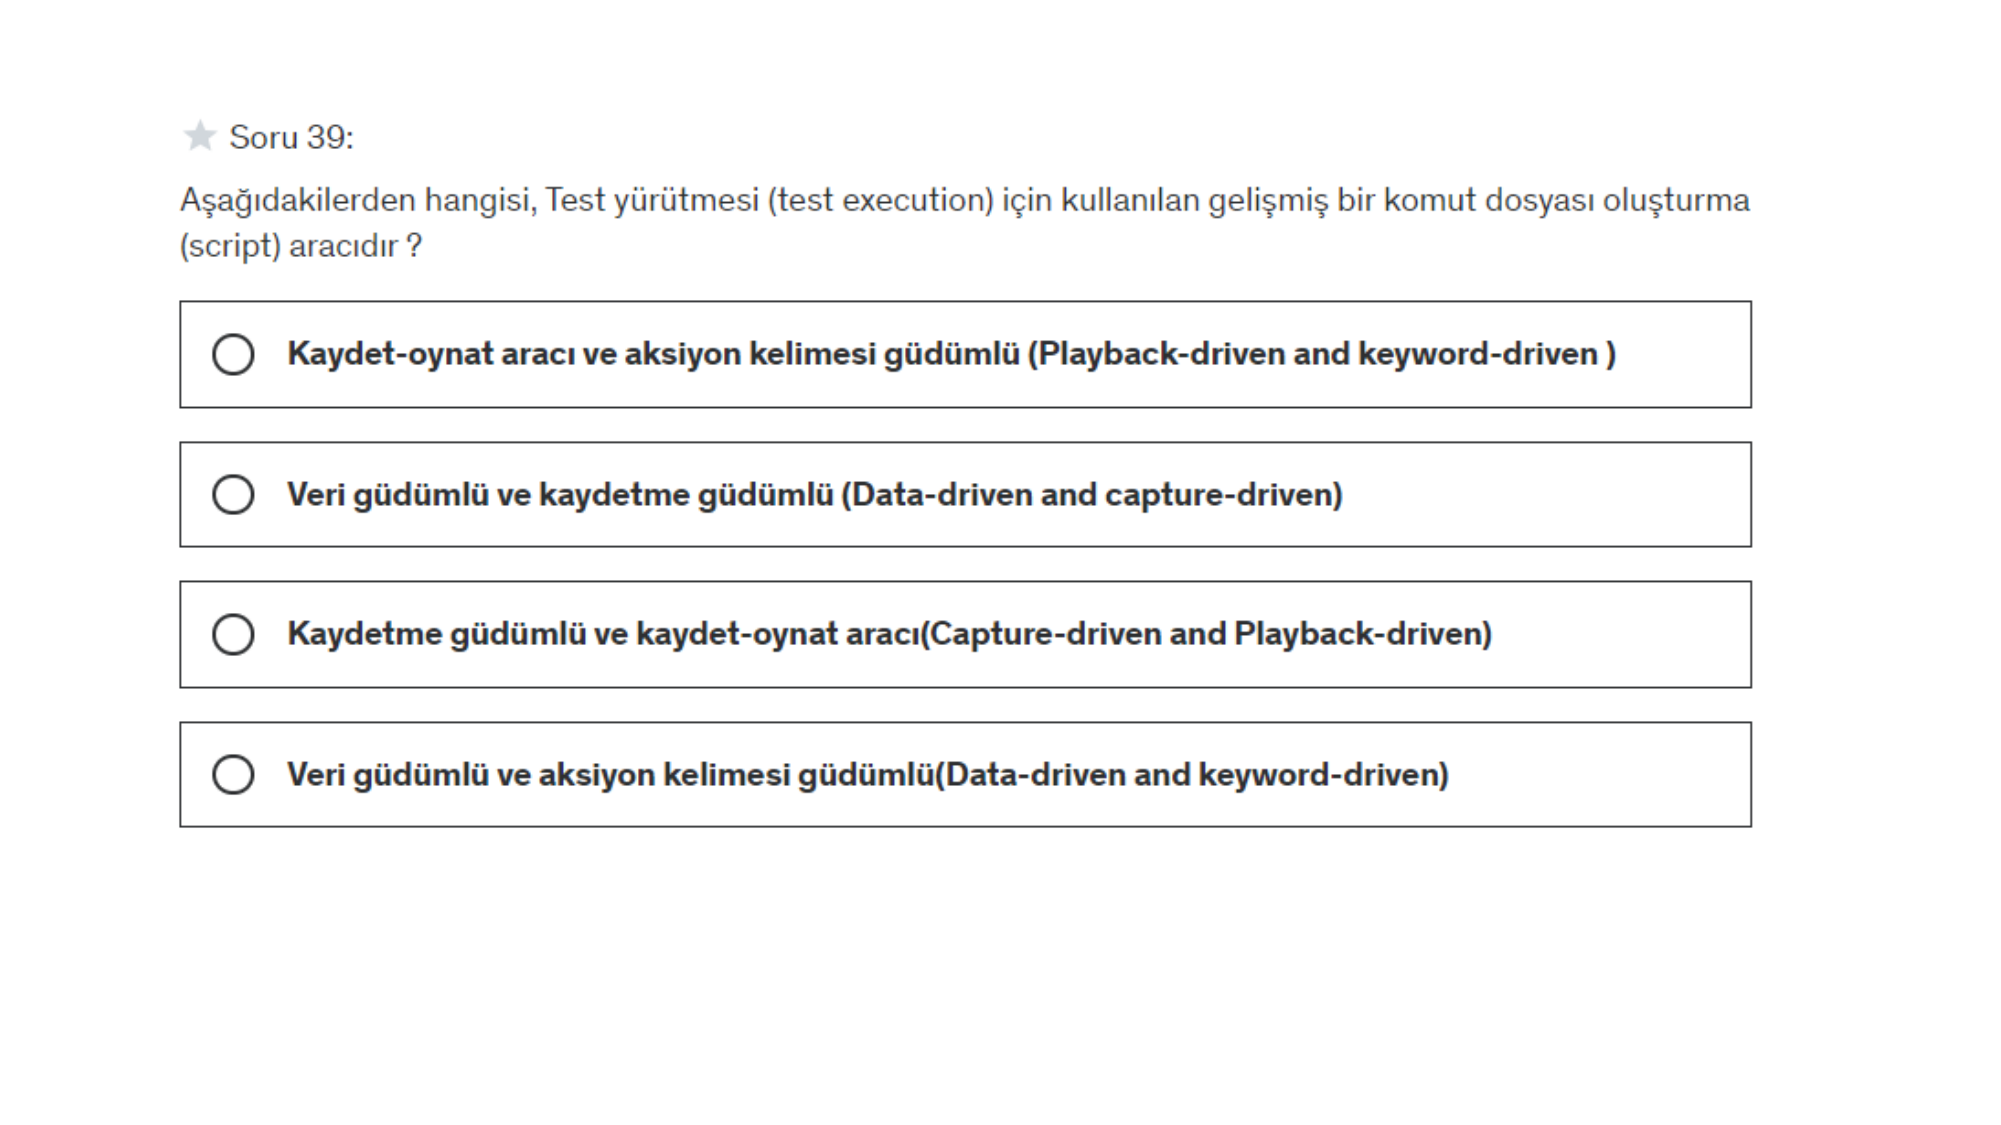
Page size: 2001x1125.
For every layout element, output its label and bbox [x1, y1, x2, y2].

list [167, 116, 1769, 839]
